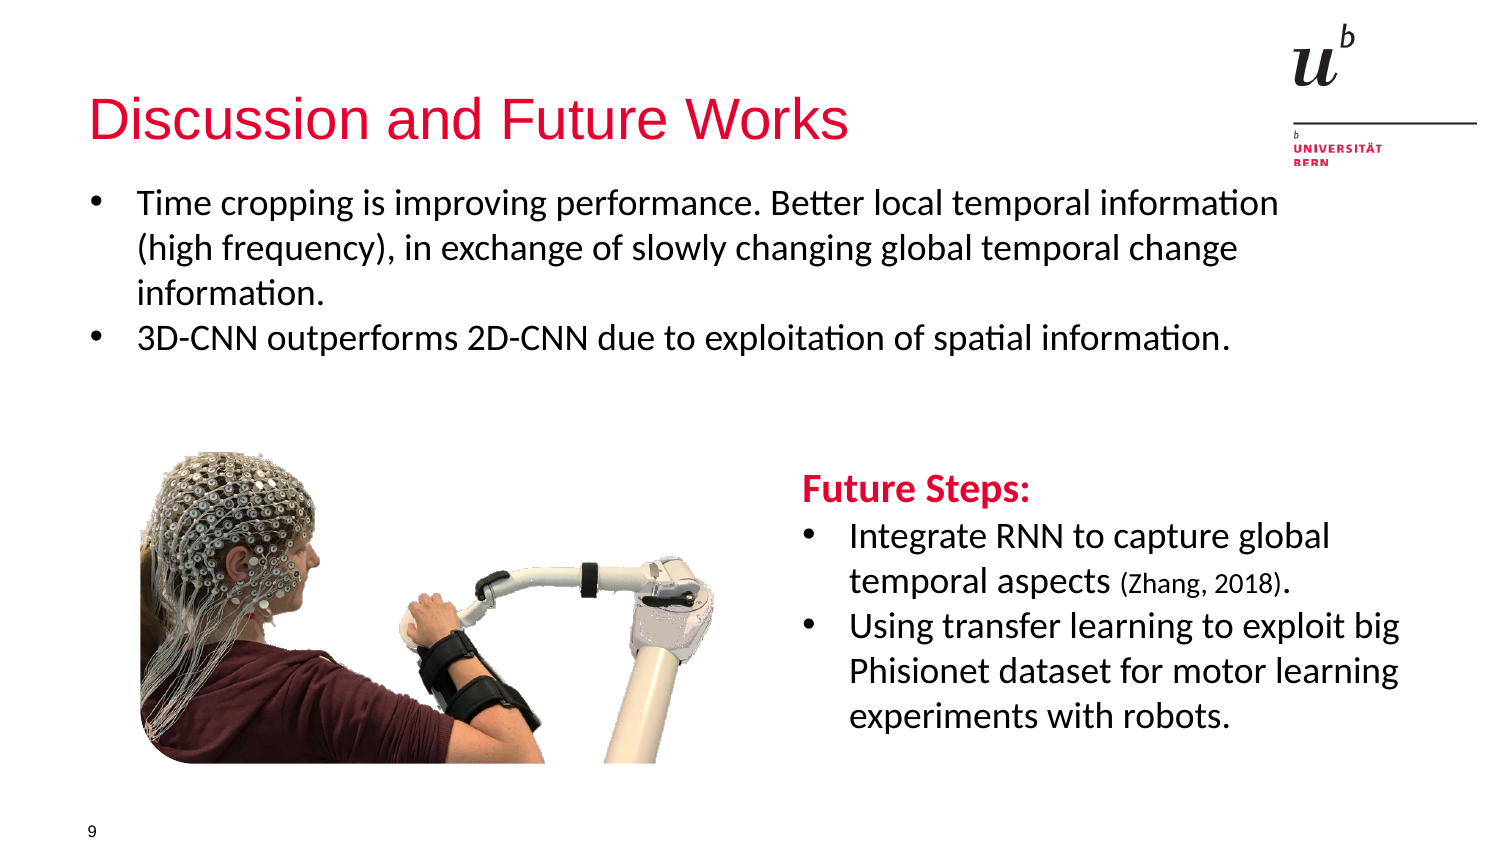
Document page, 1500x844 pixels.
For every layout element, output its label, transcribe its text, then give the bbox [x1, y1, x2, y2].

text_box Future Steps: Integrate RNN to capture global temporal aspects (Zhang, 2018). Using transfer learning to exploit big Phisionet dataset for motor learning experiments with robots. [712, 453, 1463, 789]
title Discussion and Future Works [88, 84, 1241, 152]
text_box Time cropping is improving performance. Better local temporal information (high frequency), in exchange of slowly changing global temporal change information. 3D-CNN outperforms 2D-CNN due to exploitation of spatial information. [0, 170, 1313, 366]
picture [140, 441, 715, 764]
